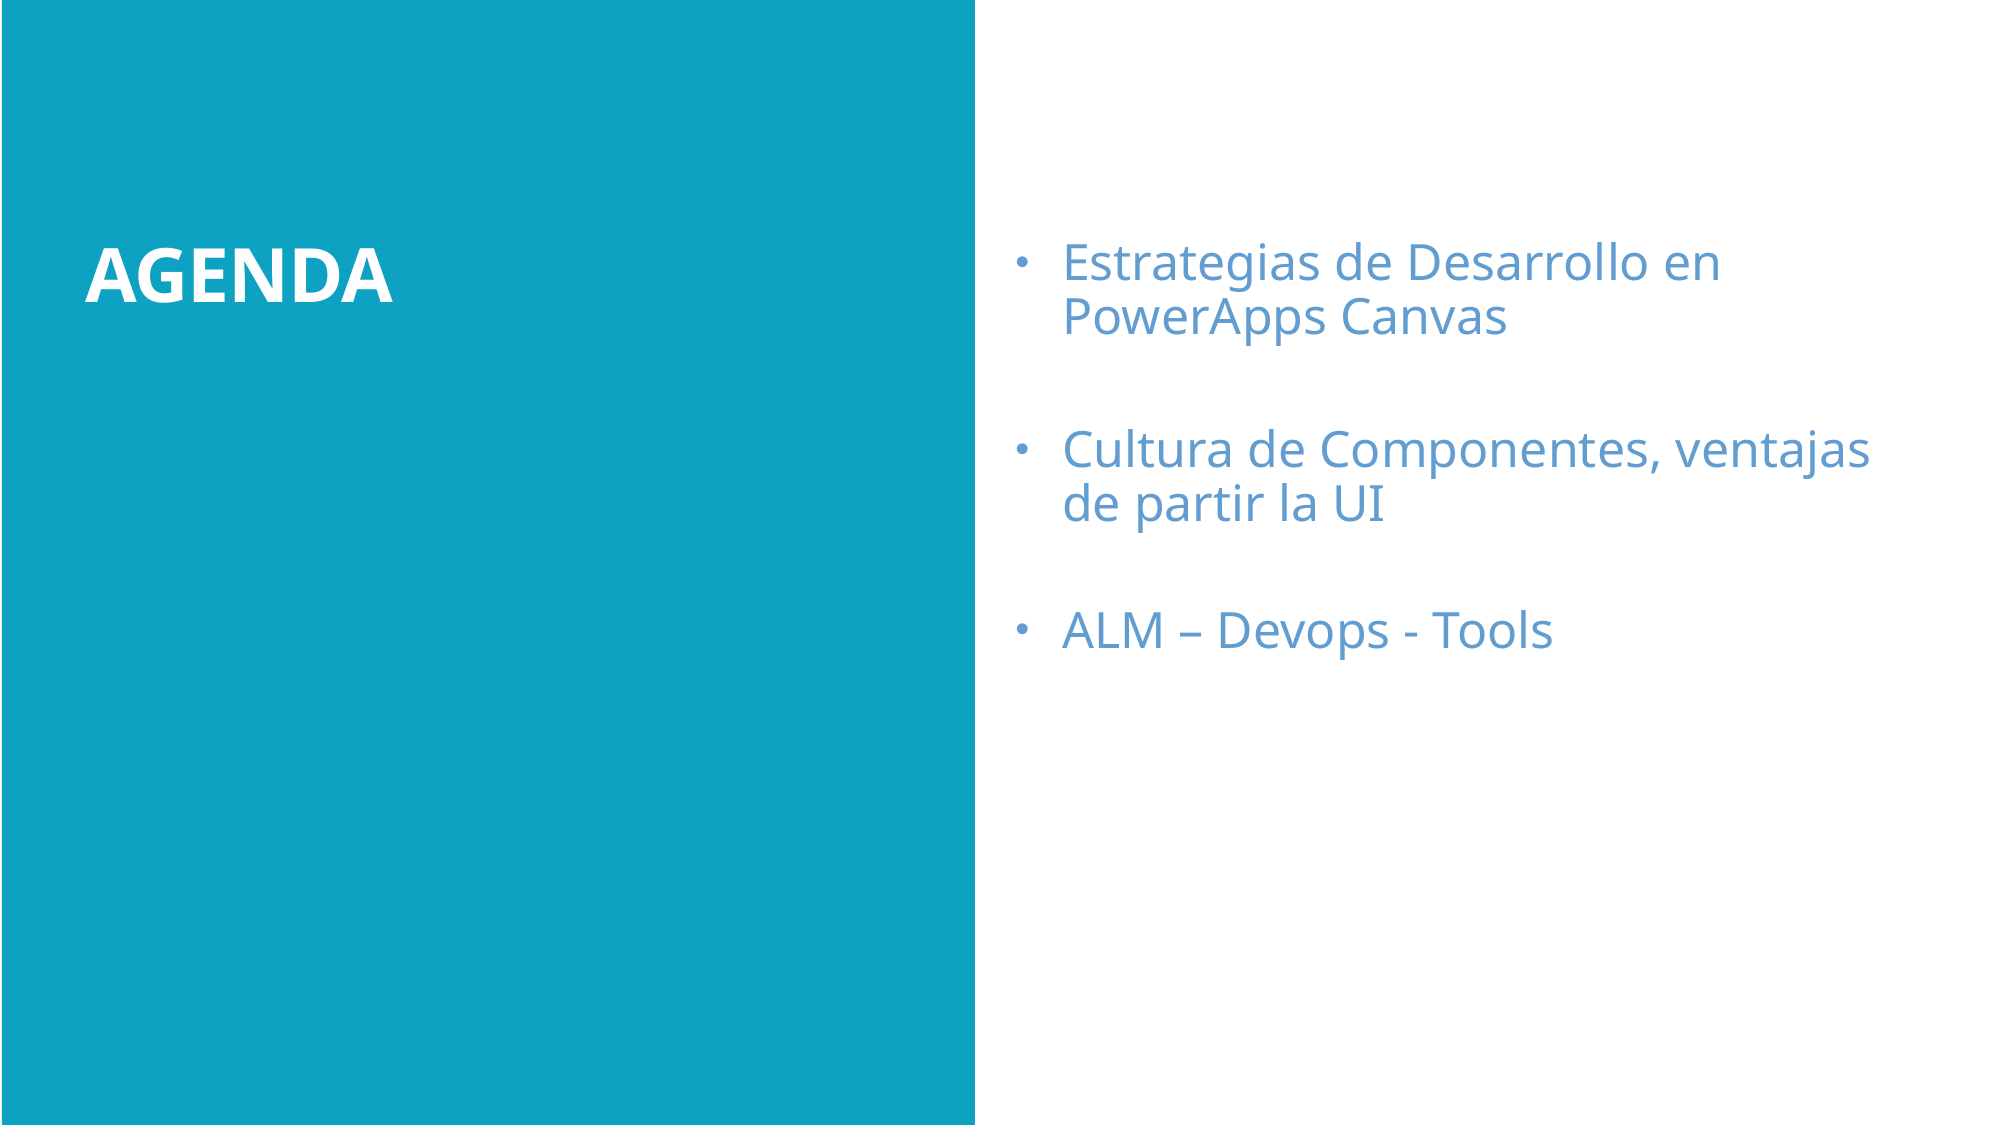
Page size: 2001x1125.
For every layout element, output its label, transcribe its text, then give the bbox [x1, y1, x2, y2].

list AGENDA [85, 237, 944, 511]
list Estrategias de Desarrollo en PowerApps Canvas Cultura de Componentes, ventajas de partir la UI ALM – Devops - Tools [1015, 237, 1916, 292]
